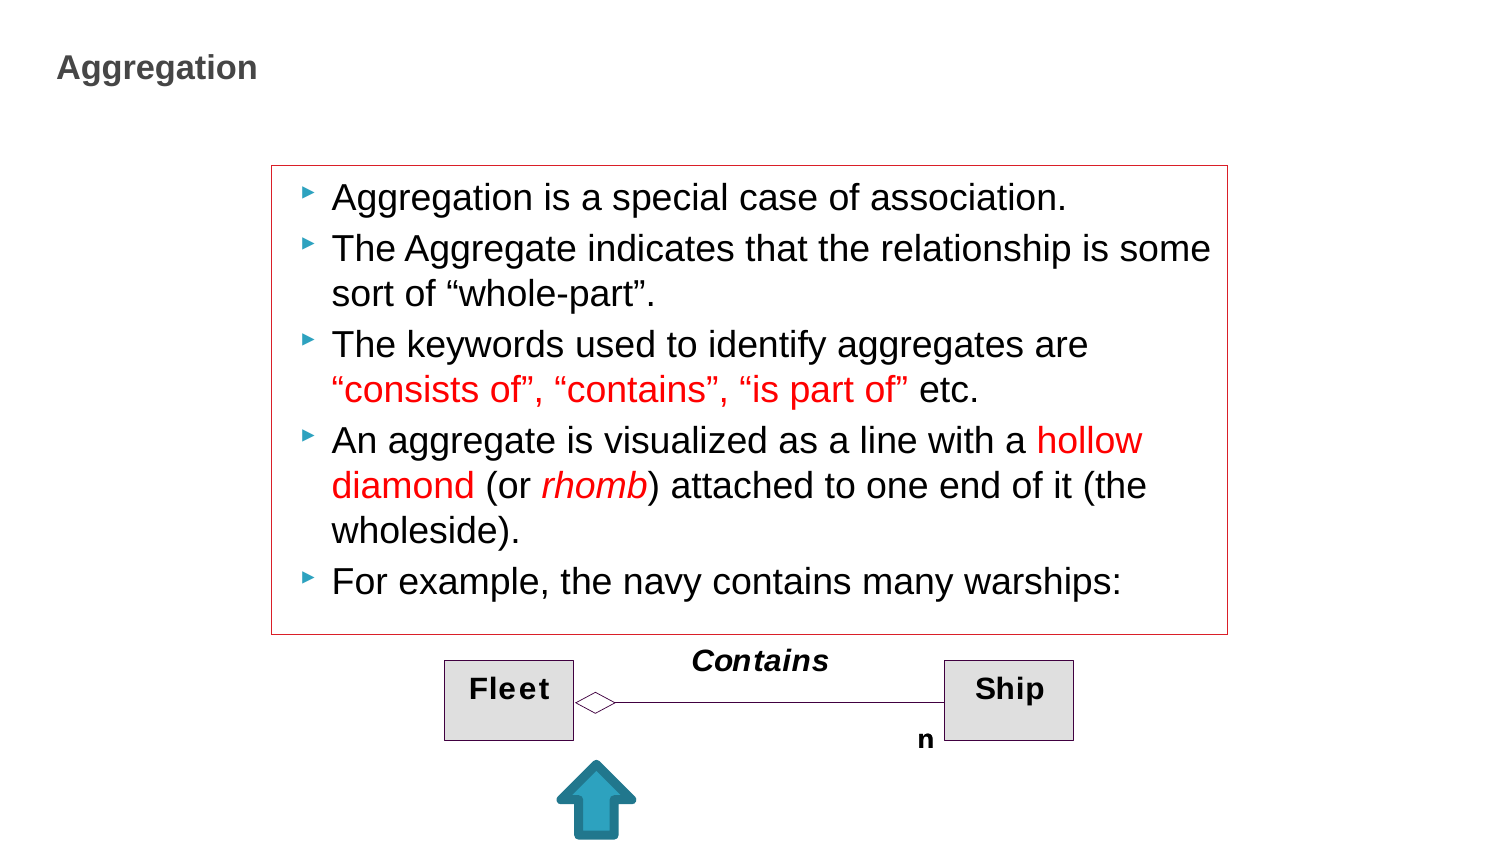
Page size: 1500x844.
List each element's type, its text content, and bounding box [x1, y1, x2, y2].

picture [377, 635, 1129, 767]
title Aggregation [41, 37, 998, 94]
list Aggregation is a special case of association. The Aggregate indicates that the relationship is some sort of “whole-part”. The keywords used to identify aggregates are “consists of”, “contains”, “is part of” etc. An aggregate is visualized as a line with a hollow diamond (or rhomb) attached to one end of it (the wholeside). For example, the navy contains many warships: [271, 165, 1228, 635]
text_box [556, 779, 637, 840]
